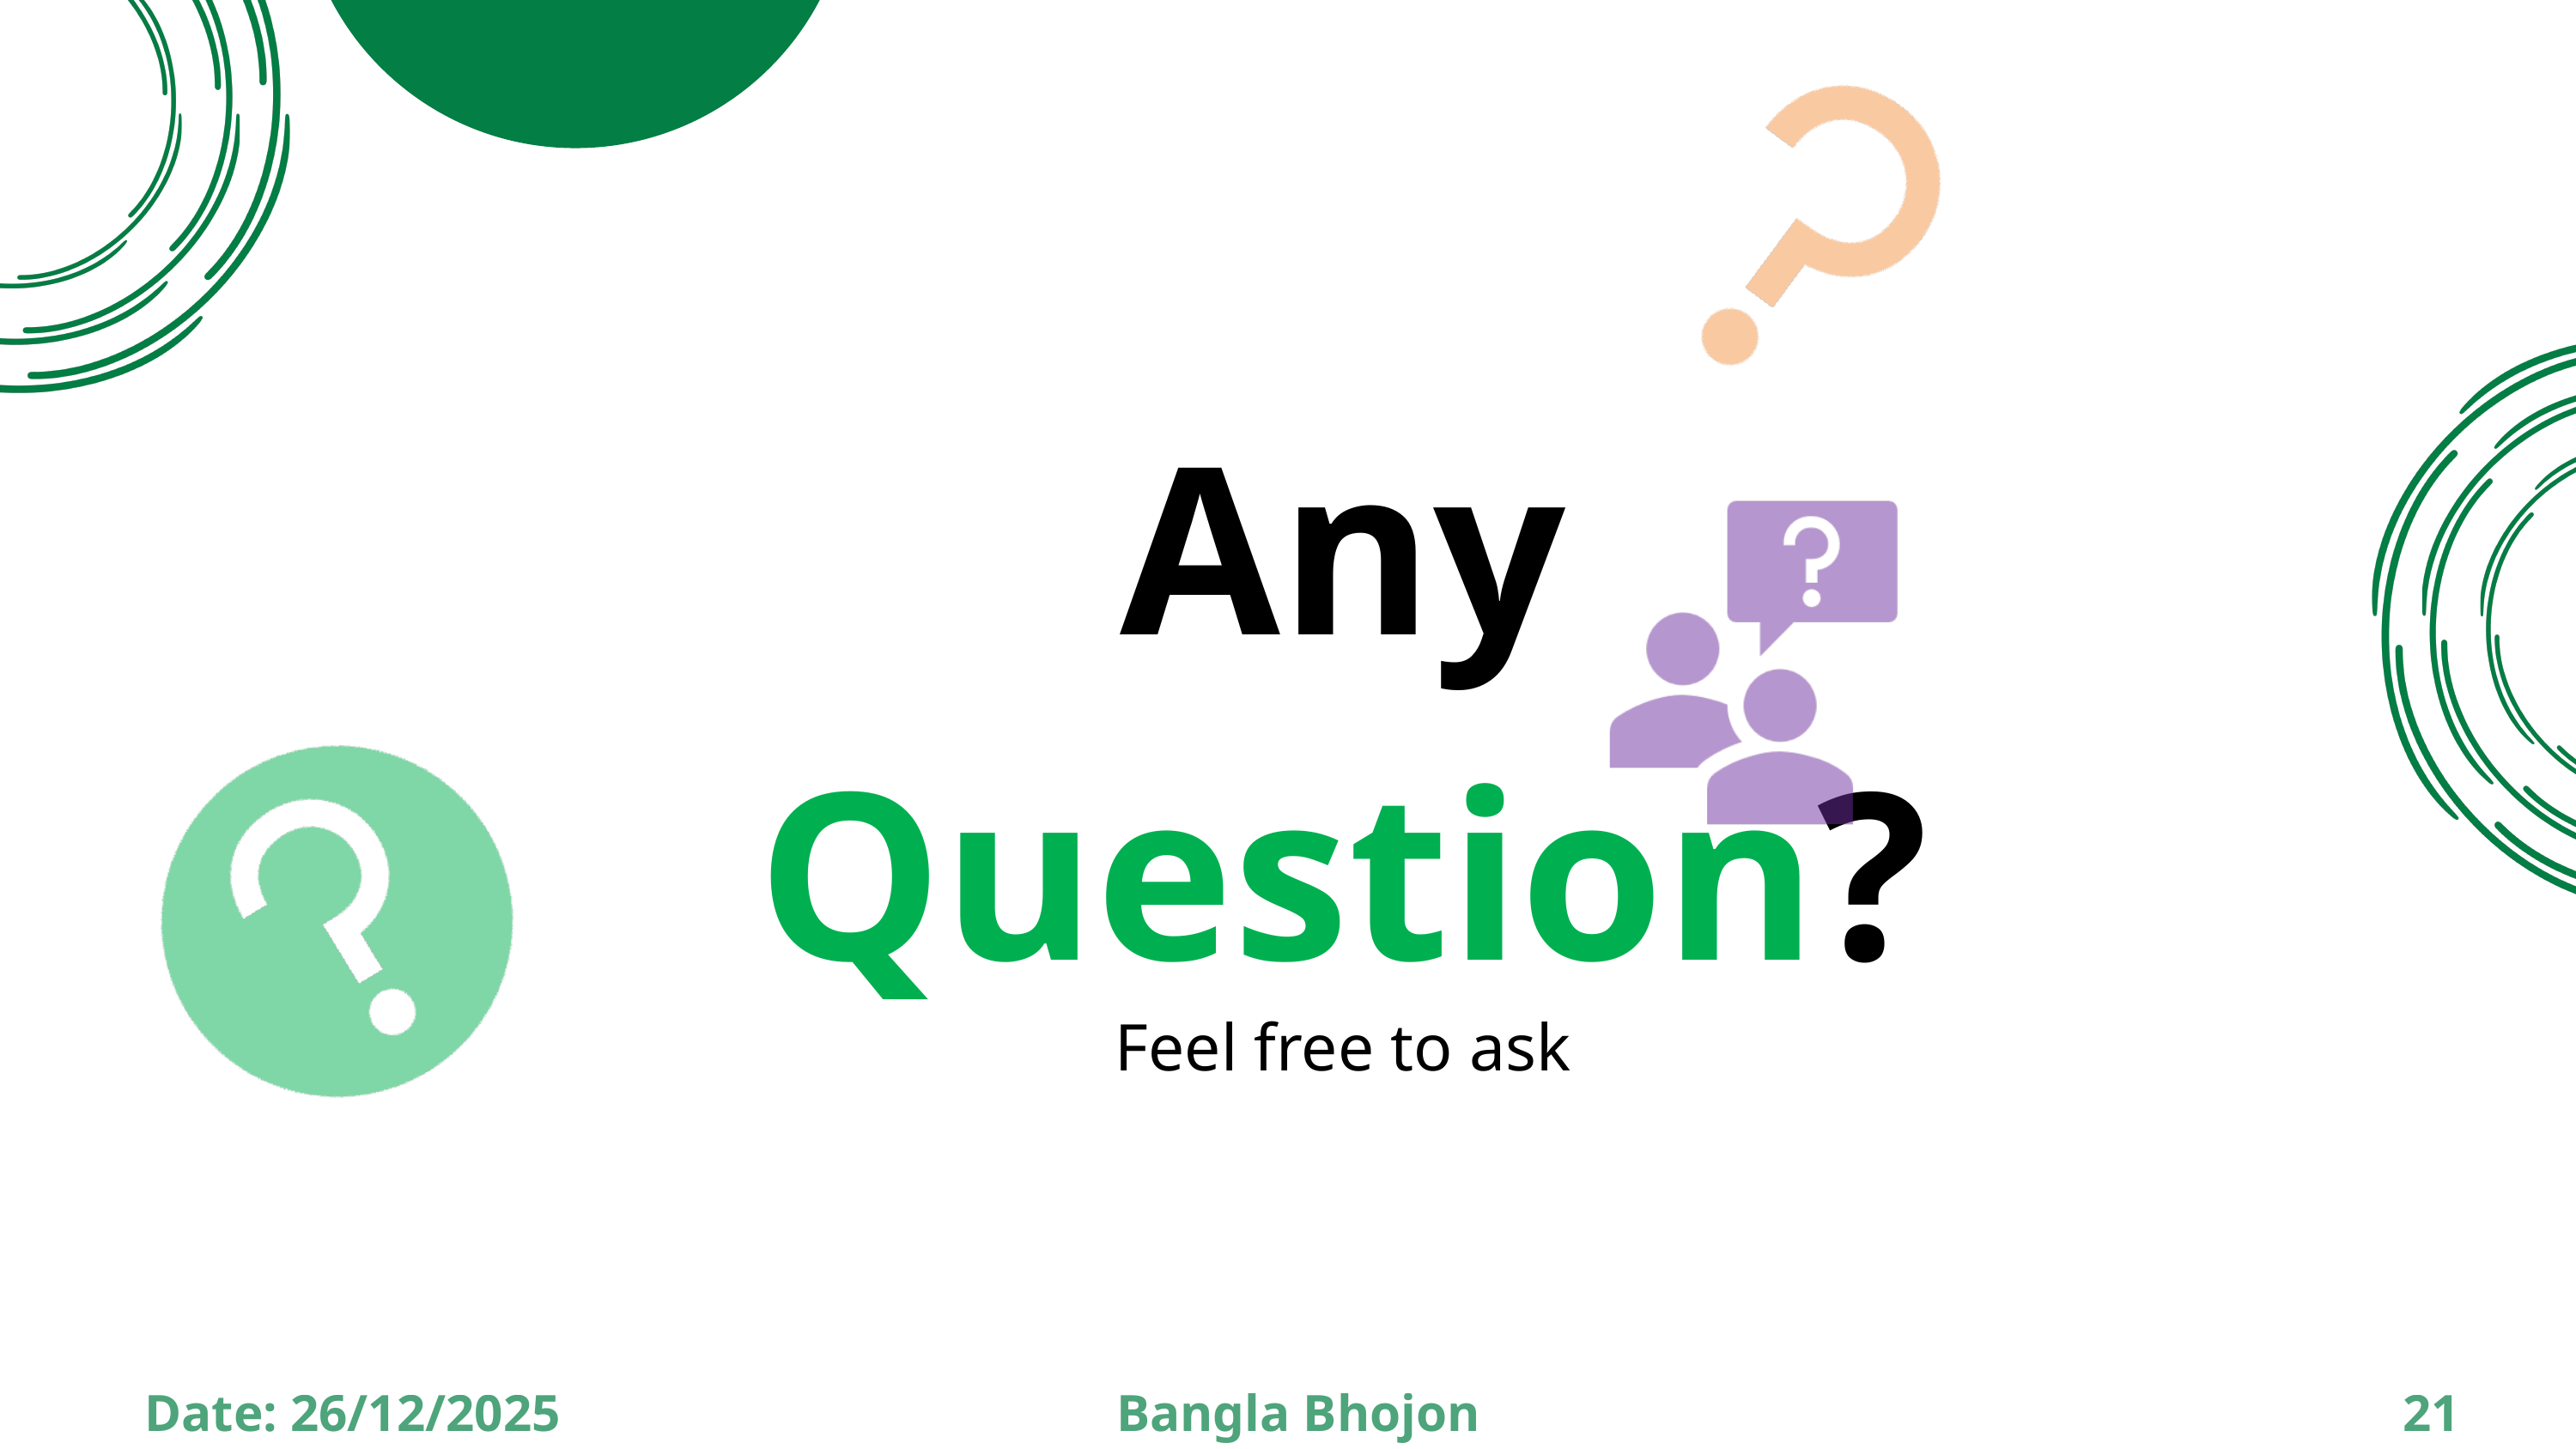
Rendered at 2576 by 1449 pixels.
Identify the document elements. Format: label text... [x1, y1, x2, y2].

text_box [0, 0, 240, 353]
text_box [2372, 327, 2576, 907]
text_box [300, 0, 852, 149]
text_box 21 [2168, 1371, 2576, 1442]
text_box Date: 26/12/2025 [144, 1371, 663, 1442]
picture [32, 618, 641, 1226]
text_box [2480, 435, 2576, 799]
text_box [0, 0, 182, 294]
text_box Bangla Bhojon [805, 1371, 1791, 1442]
text_box Any Question? Feel free to ask [561, 355, 2125, 1084]
text_box [0, 0, 290, 403]
picture [1523, 0, 2093, 858]
text_box [2421, 377, 2576, 857]
